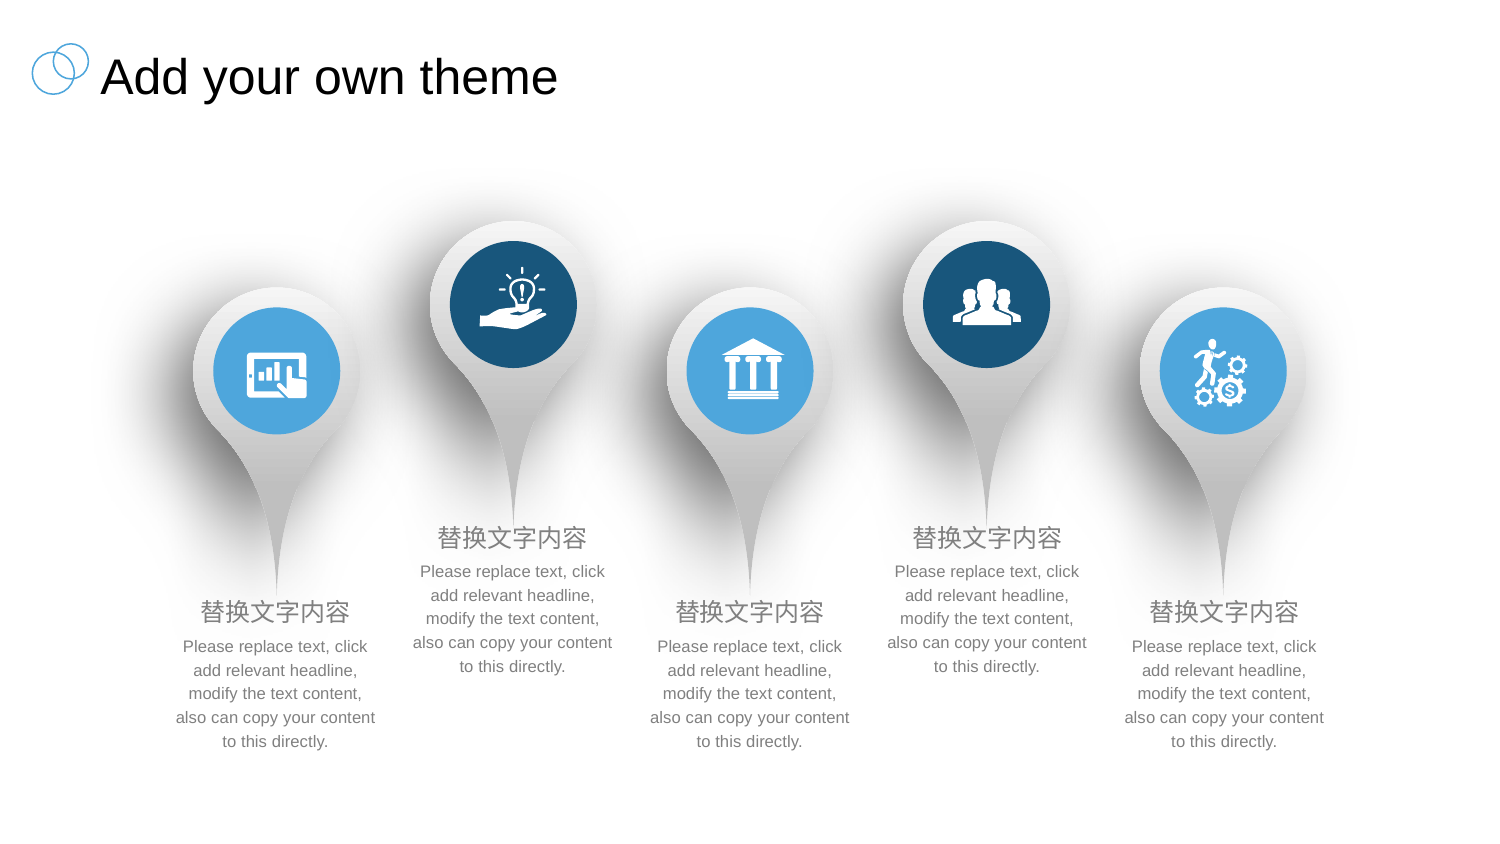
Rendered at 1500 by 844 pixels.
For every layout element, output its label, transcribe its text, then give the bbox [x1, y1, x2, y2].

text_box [408, 521, 618, 678]
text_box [171, 596, 380, 753]
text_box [1119, 596, 1329, 753]
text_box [882, 521, 1092, 678]
text_box Add your own theme [100, 32, 585, 105]
text_box [51, 41, 91, 81]
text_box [193, 287, 361, 455]
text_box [645, 596, 855, 753]
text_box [666, 287, 834, 455]
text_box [1139, 287, 1307, 455]
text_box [429, 220, 598, 389]
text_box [902, 220, 1071, 389]
text_box [30, 50, 75, 97]
